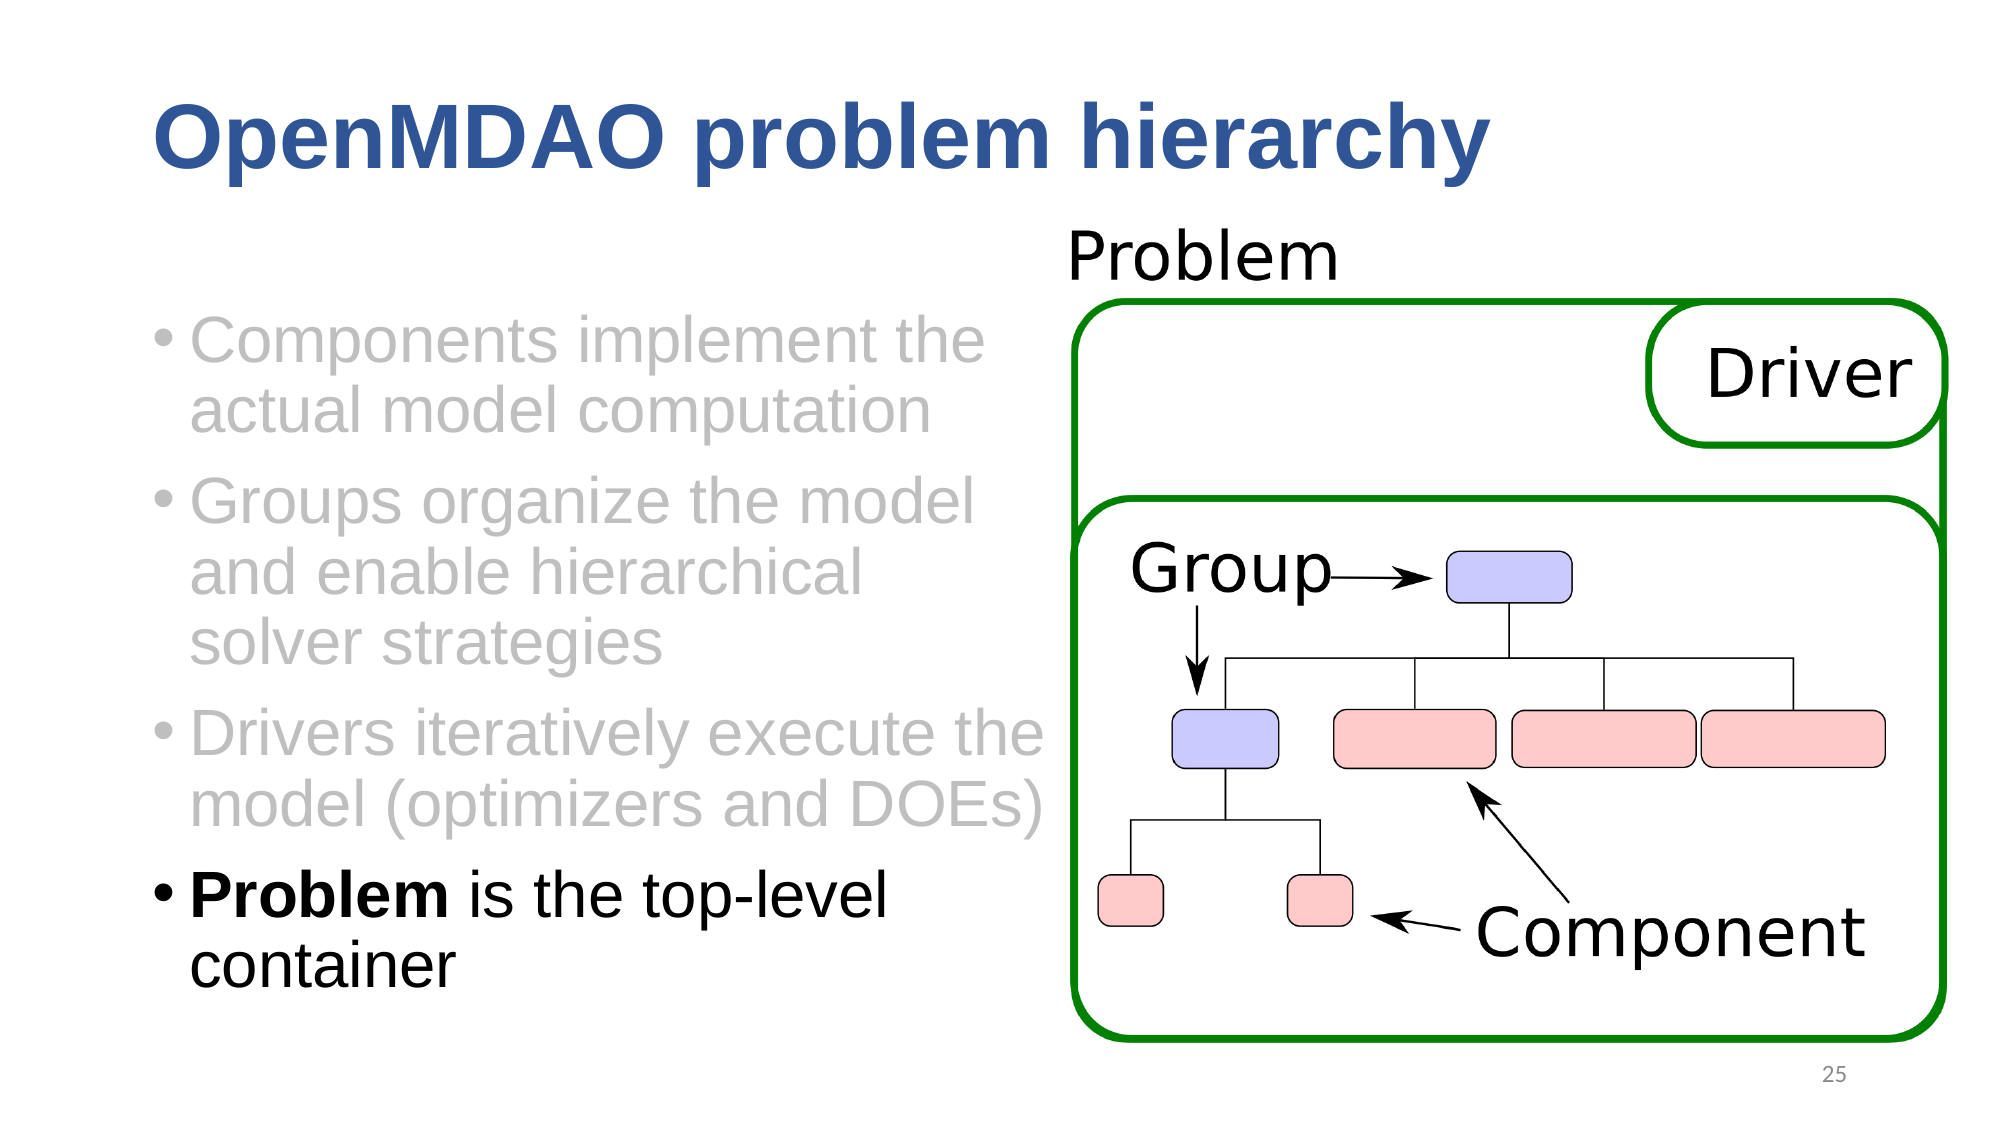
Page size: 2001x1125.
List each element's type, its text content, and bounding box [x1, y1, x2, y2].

slide_number 25 [1412, 1066, 1863, 1103]
list Components implement the actual model computation Groups organize the model and enable hierarchical solver strategies Drivers iteratively execute the model (optimizers and DOEs) Problem is the top-level container [137, 298, 1062, 1078]
picture [1047, 207, 1972, 1066]
text_box OpenMDAO problem hierarchy [137, 30, 1863, 248]
